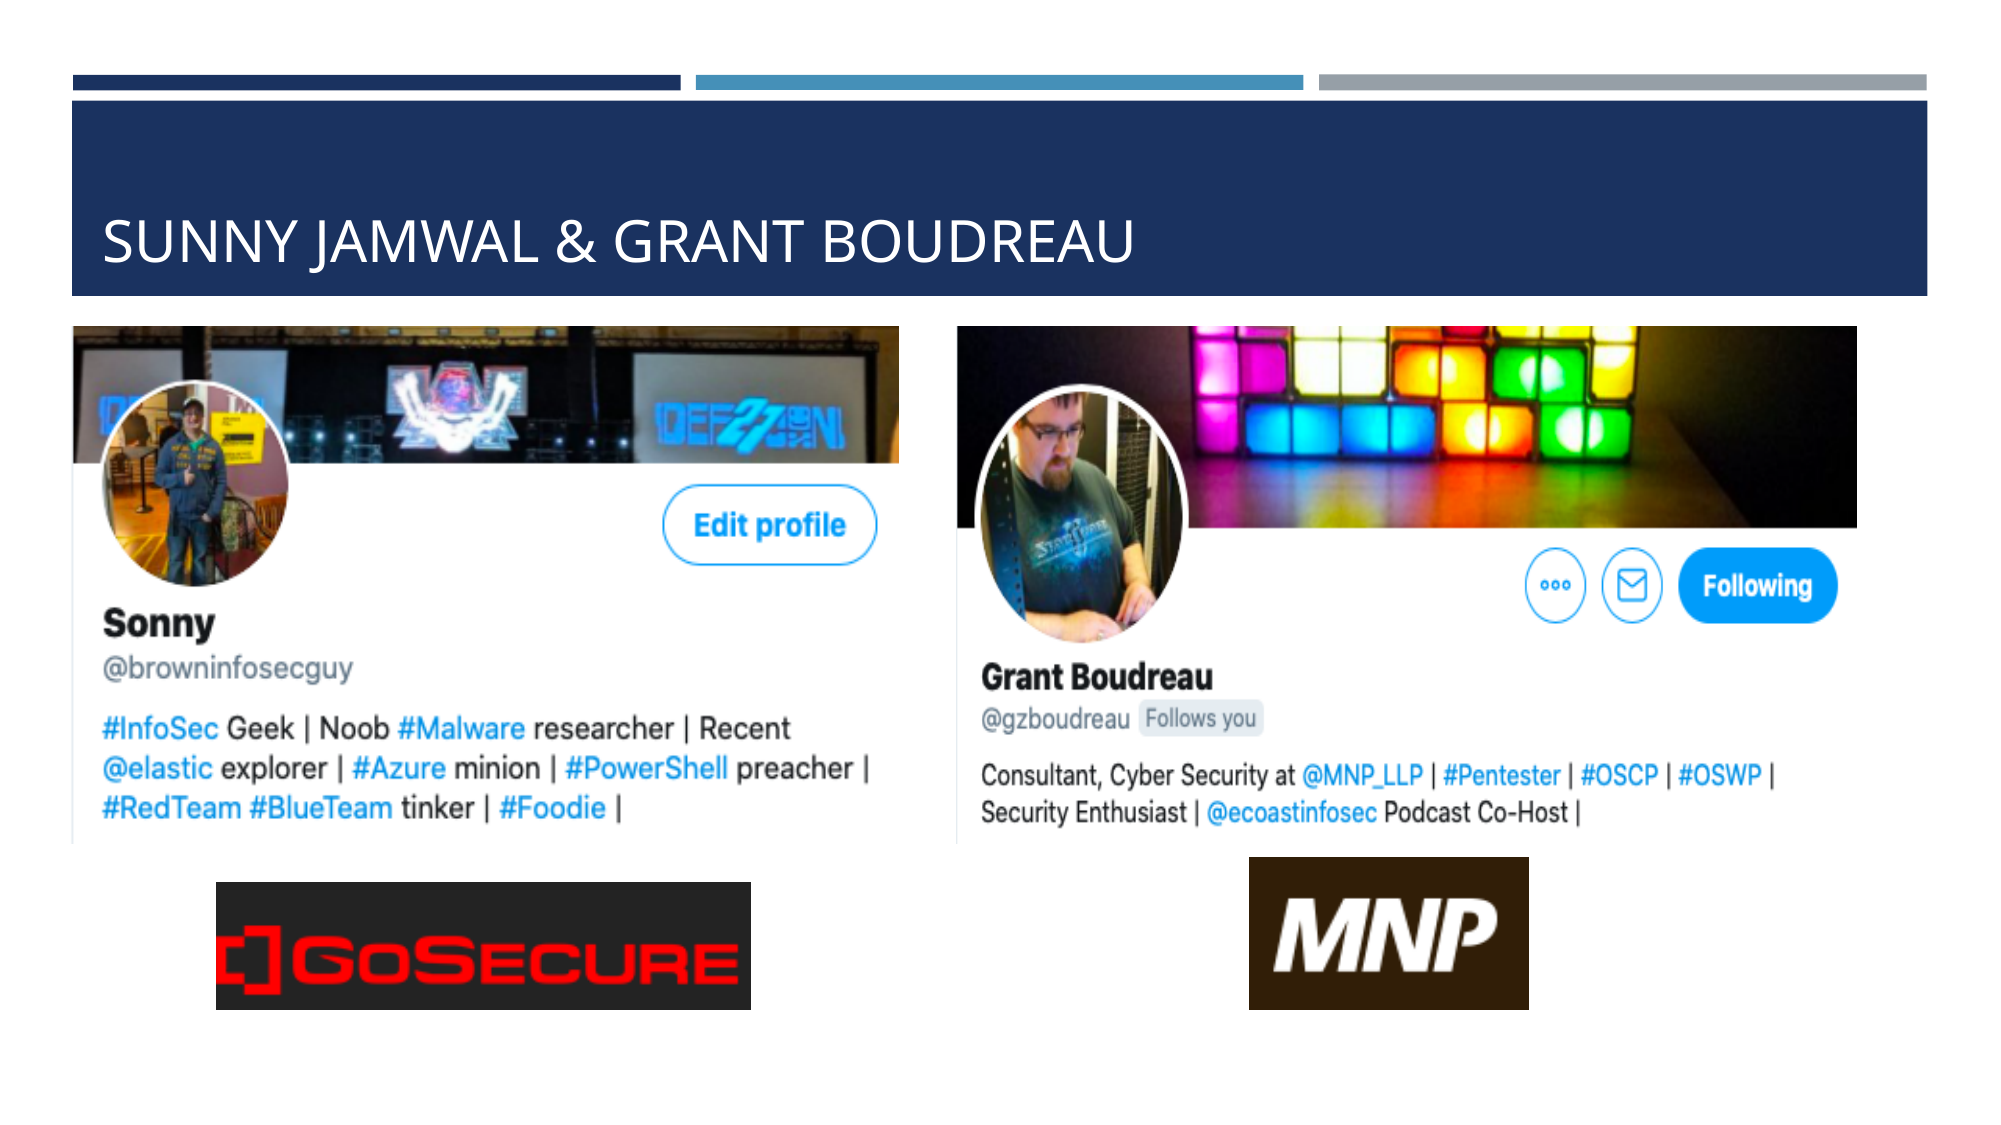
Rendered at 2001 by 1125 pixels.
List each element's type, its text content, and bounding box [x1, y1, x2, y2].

picture [956, 326, 1857, 844]
title Sunny Jamwal & Grant Boudreau [94, 114, 1906, 282]
picture [67, 326, 900, 844]
picture [1249, 857, 1530, 1010]
picture [216, 882, 751, 1010]
